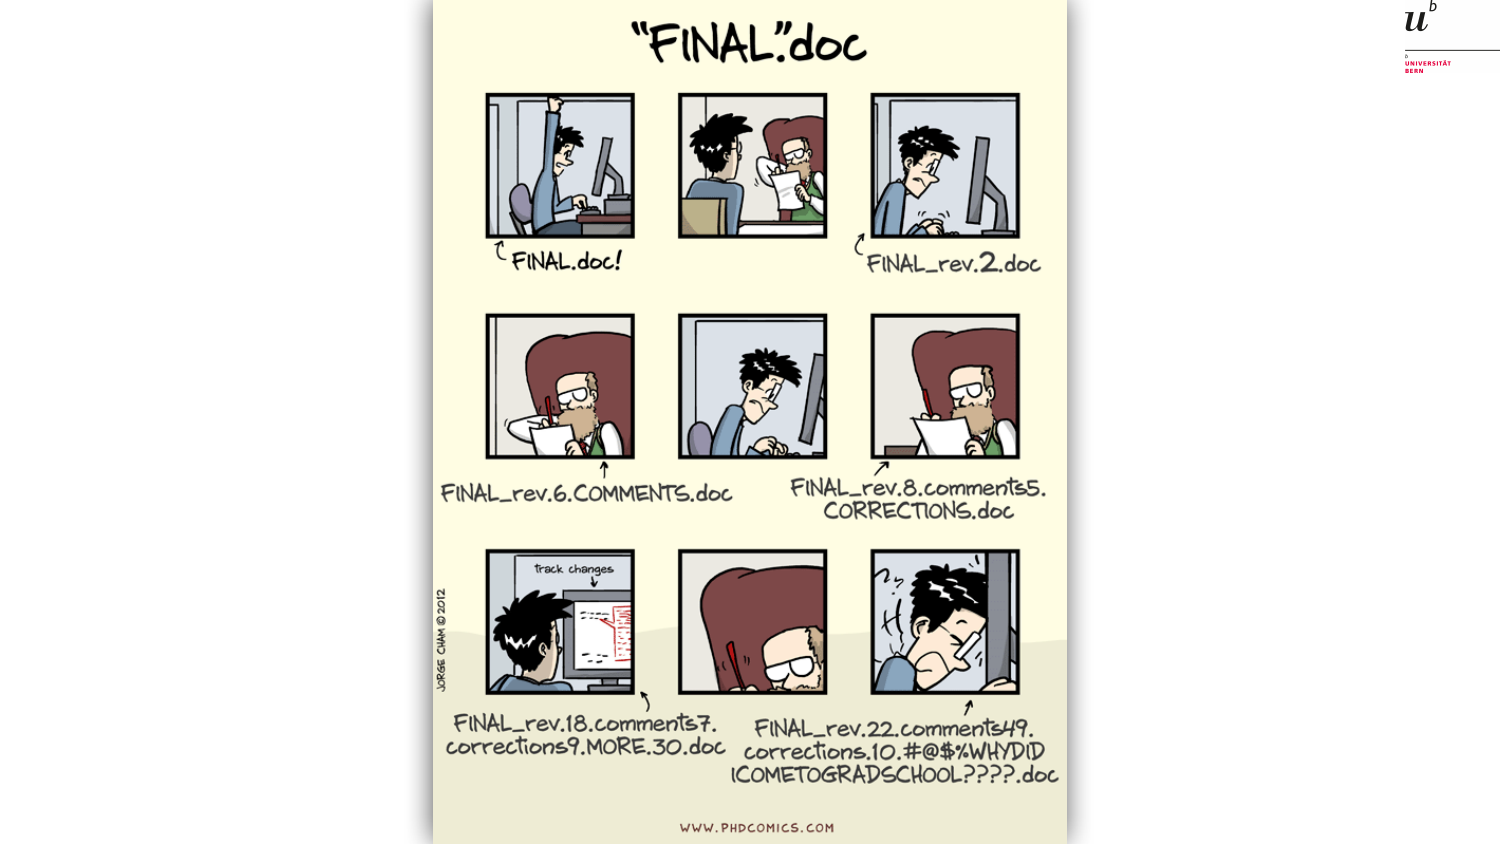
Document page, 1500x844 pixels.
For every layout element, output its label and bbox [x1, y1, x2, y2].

picture [433, 0, 1067, 844]
picture [1405, 0, 1500, 73]
